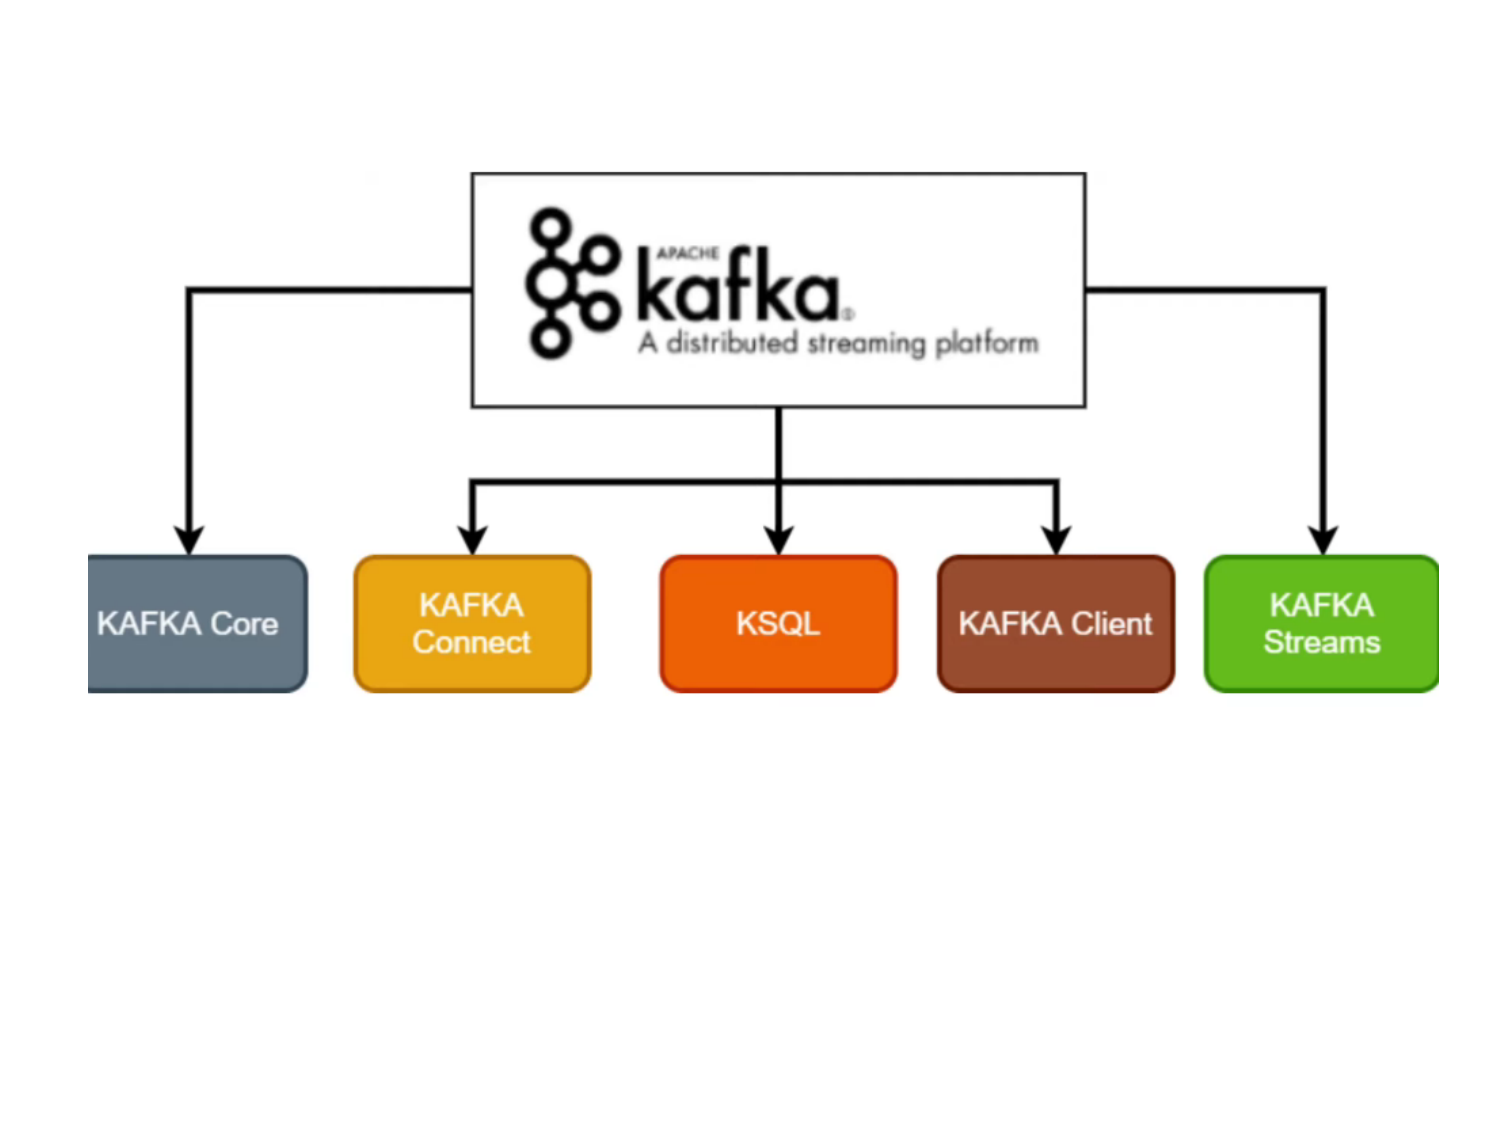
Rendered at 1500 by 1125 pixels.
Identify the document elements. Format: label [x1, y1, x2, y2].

list [88, 160, 1439, 764]
